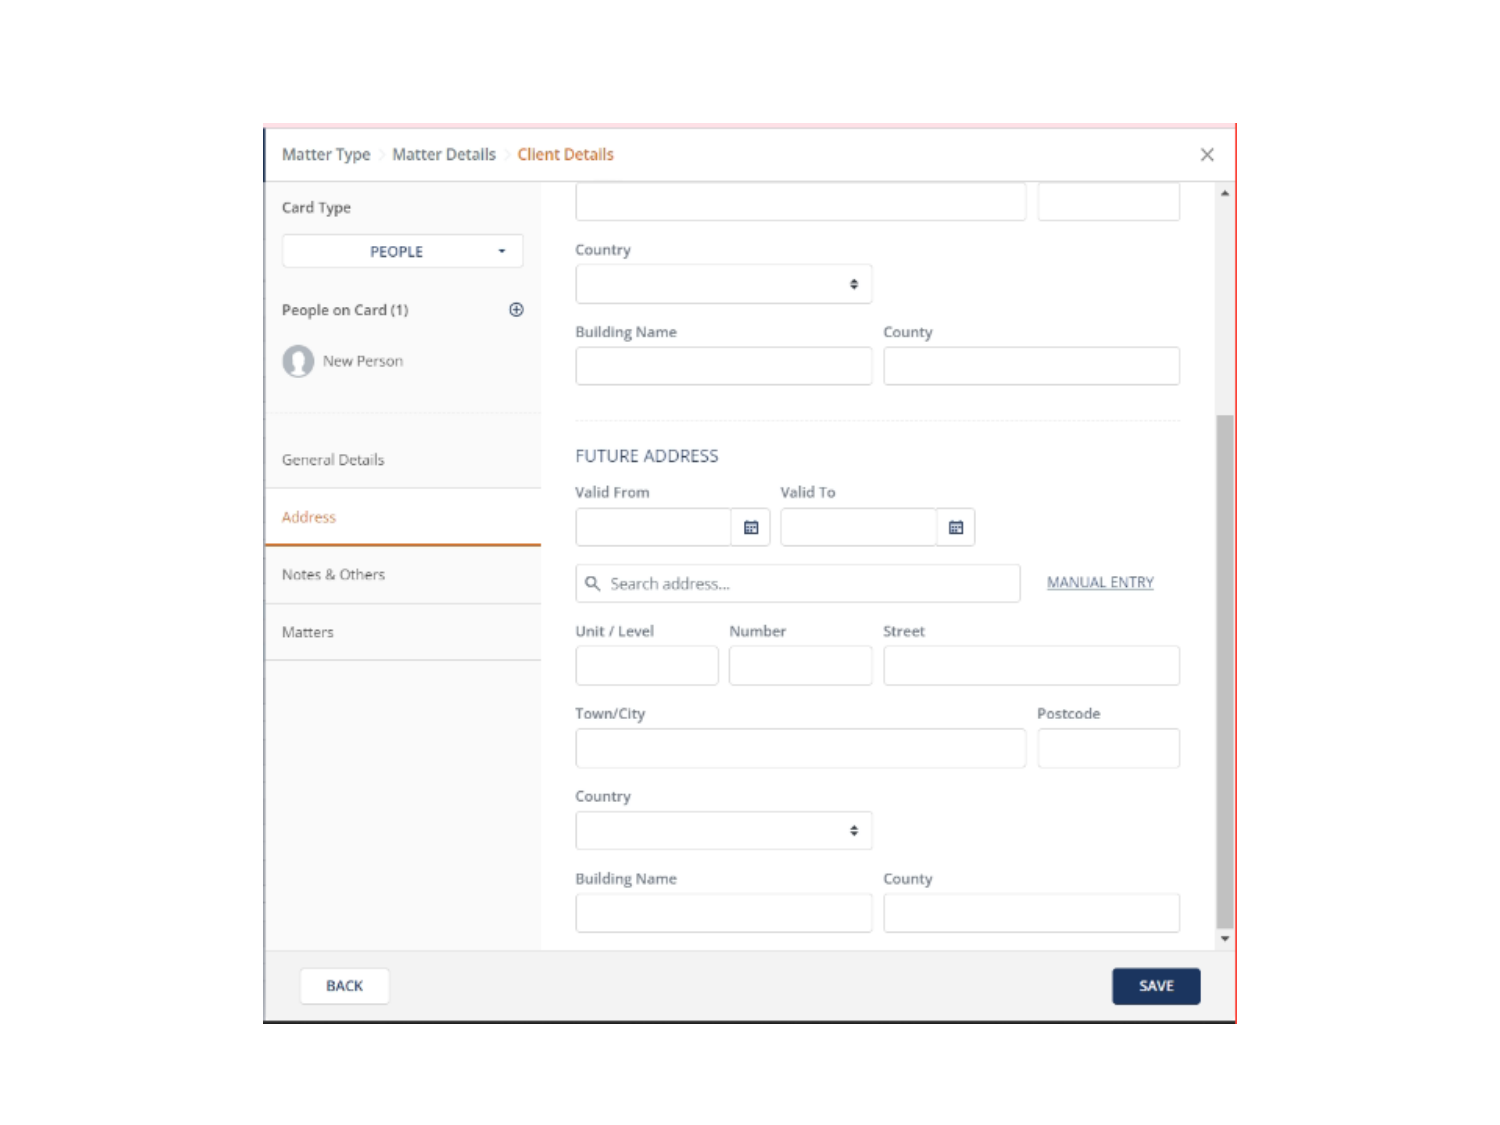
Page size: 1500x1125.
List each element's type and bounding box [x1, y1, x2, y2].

picture [262, 122, 1237, 1024]
